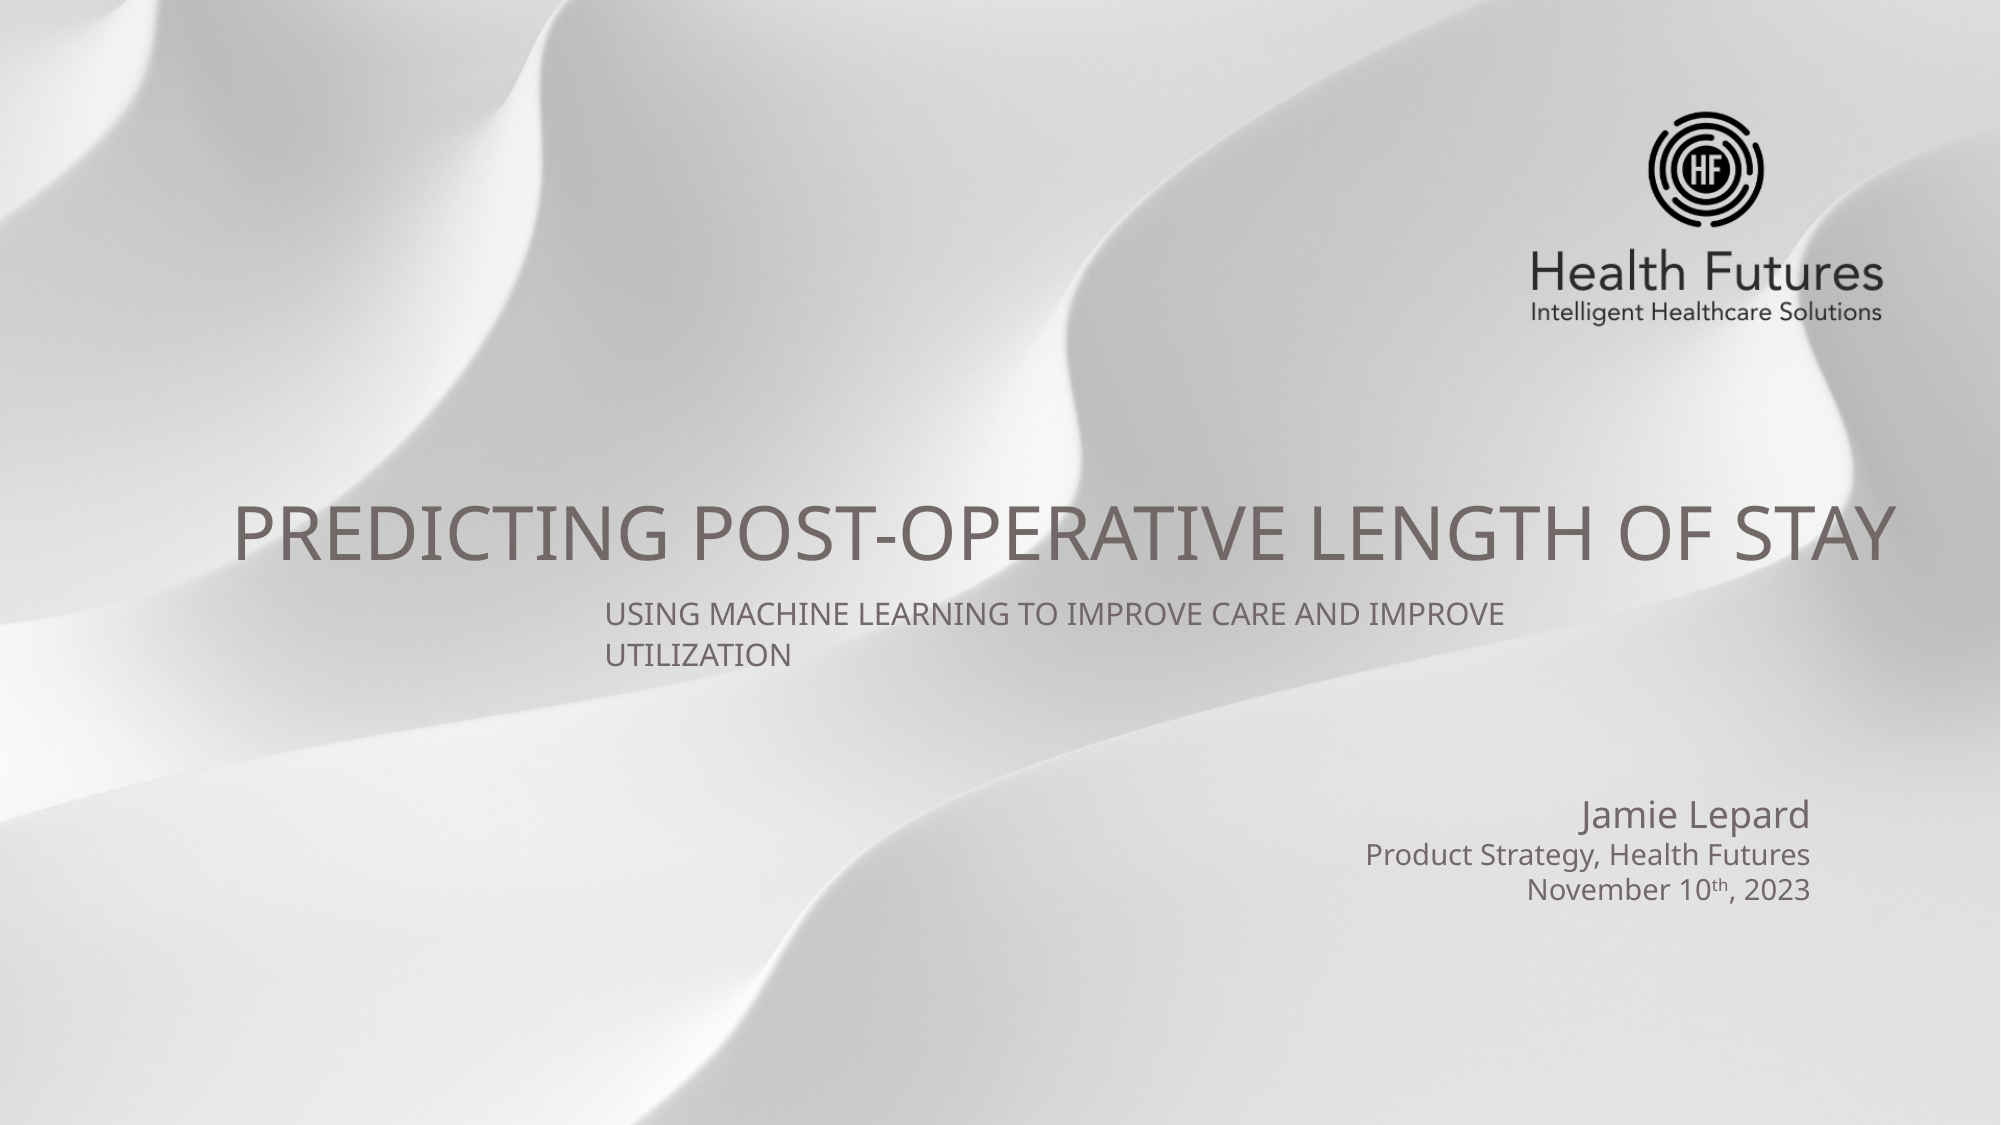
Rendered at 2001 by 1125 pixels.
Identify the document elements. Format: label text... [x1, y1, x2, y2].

picture [0, 0, 2001, 1125]
title predicting post-operative length of stay [196, 341, 2000, 584]
text_box Jamie Lepard Product Strategy, Health Futures November 10th, 2023 [1350, 783, 1826, 914]
subtitle Using machine learning to improve care and improve utilization [589, 583, 1692, 681]
